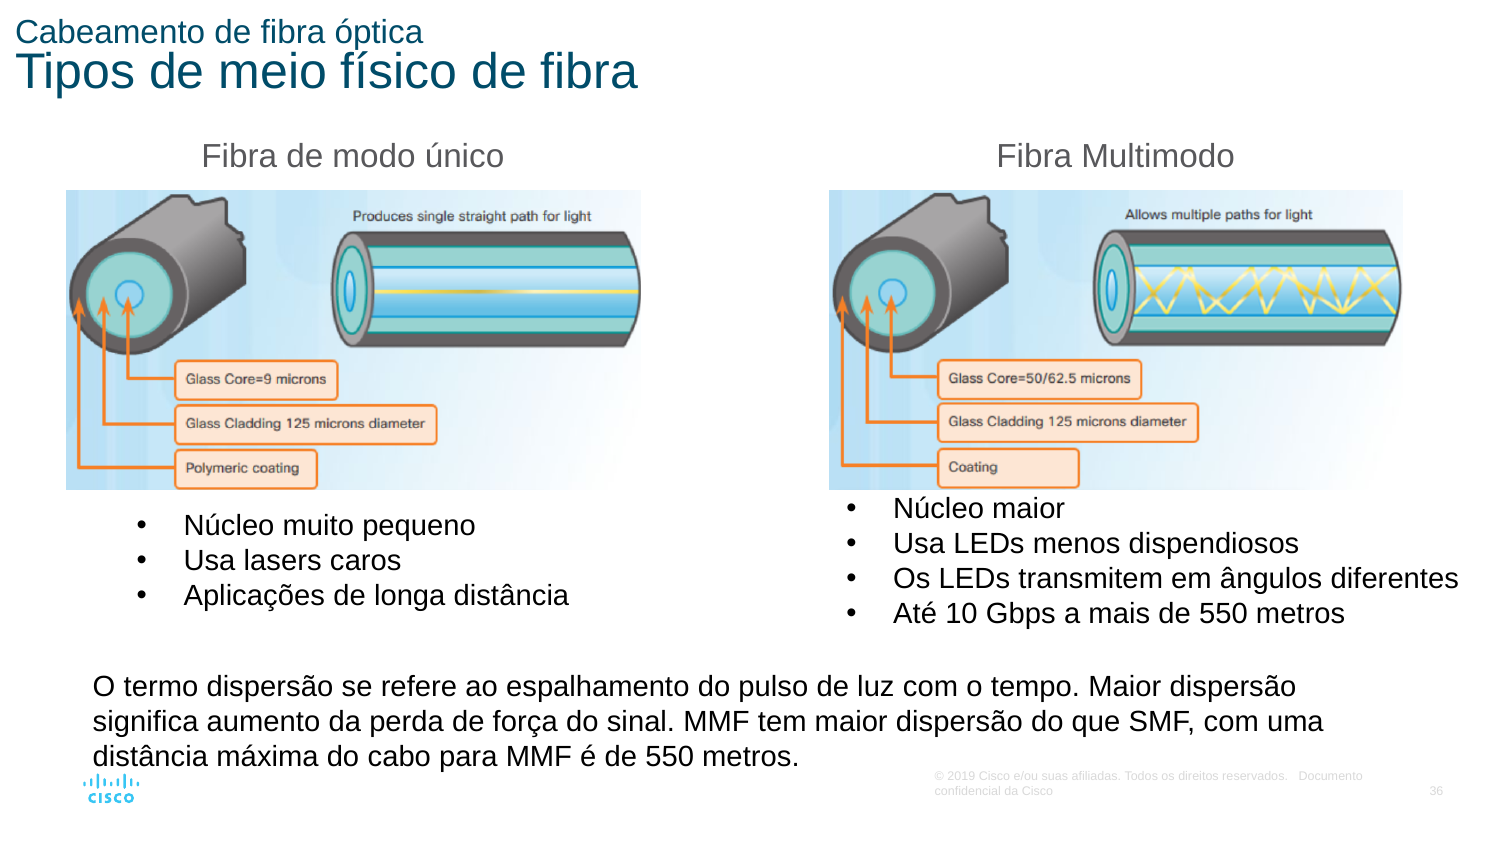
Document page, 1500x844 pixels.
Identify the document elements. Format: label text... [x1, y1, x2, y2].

title Cabeamento de fibra óptica Tipos de meio físico de fibra [0, 0, 1369, 119]
text_box O termo dispersão se refere ao espalhamento do pulso de luz com o tempo. Maior dispersão significa aumento da perda de força do sinal. MMF tem maior dispersão do que SMF, com uma distância máxima do cabo para MMF é de 550 metros. [77, 660, 1422, 780]
text_box Núcleo muito pequeno Usa lasers caros Aplicações de longa distância [121, 499, 585, 619]
text_box Fibra Multimodo [981, 127, 1251, 182]
picture [65, 189, 641, 491]
text_box Fibra de modo único [186, 127, 520, 182]
picture [828, 189, 1404, 490]
text_box Núcleo maior Usa LEDs menos dispendiosos Os LEDs transmitem em ângulos diferentes Até 10 Gbps a mais de 550 metros [831, 482, 1475, 638]
